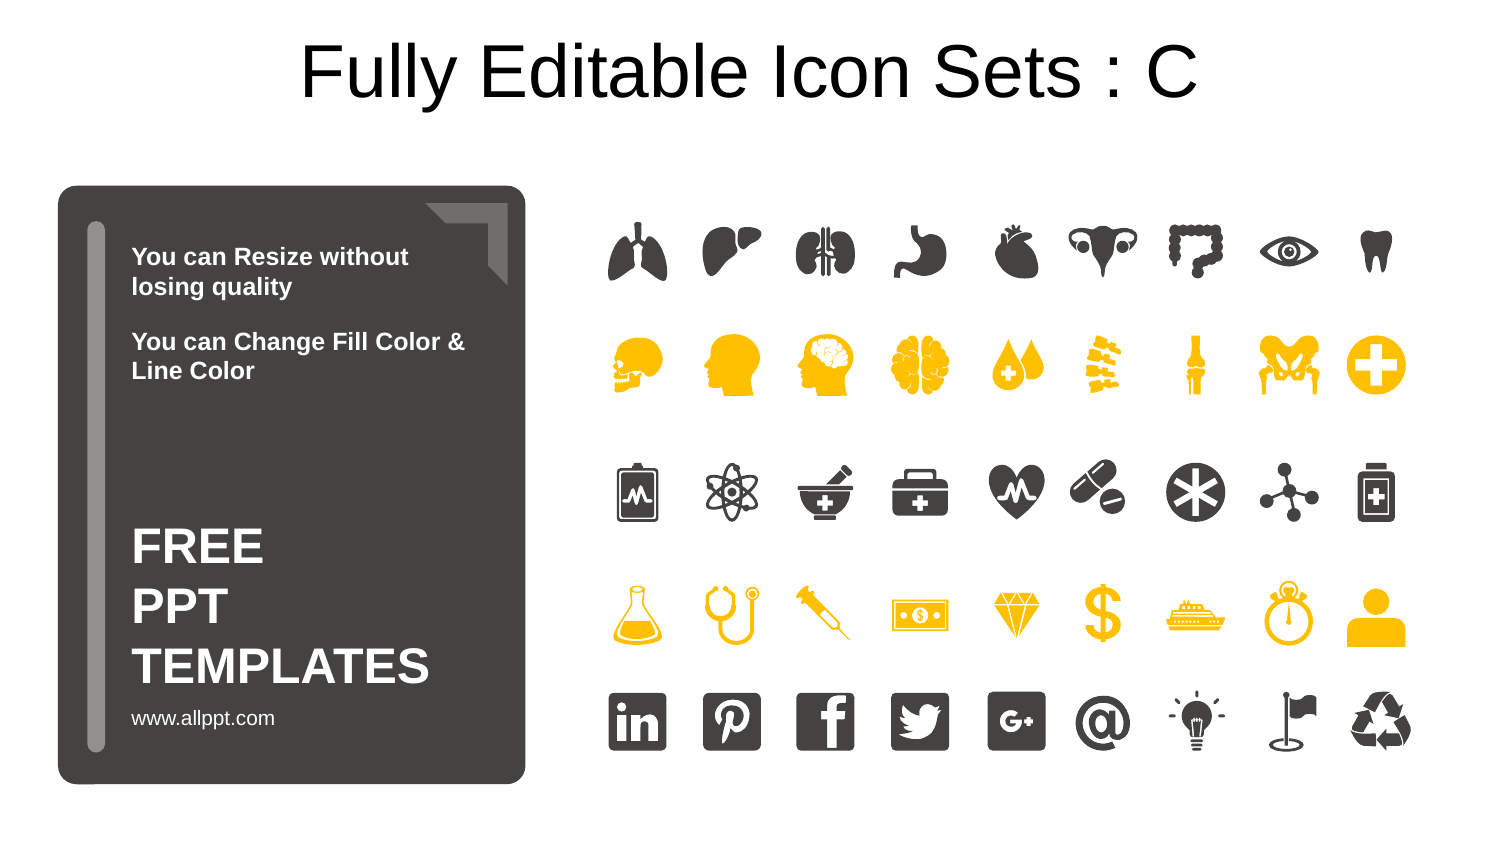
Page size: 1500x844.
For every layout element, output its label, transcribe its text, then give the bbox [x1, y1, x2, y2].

text_box [700, 224, 764, 279]
text_box [1348, 689, 1413, 753]
text_box [793, 224, 857, 279]
text_box [606, 219, 670, 283]
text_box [703, 333, 761, 397]
text_box [993, 222, 1041, 281]
text_box [794, 690, 857, 753]
text_box [1184, 333, 1208, 397]
text_box [1358, 228, 1395, 275]
text_box [1083, 582, 1123, 645]
list Fully Editable Icon Sets : C [0, 20, 1500, 115]
text_box [1164, 598, 1228, 633]
text_box [1344, 333, 1408, 397]
text_box [610, 335, 665, 395]
text_box [614, 460, 661, 524]
text_box [1355, 460, 1397, 524]
text_box [1257, 460, 1321, 524]
text_box [890, 597, 951, 633]
text_box [889, 690, 952, 753]
text_box [1066, 223, 1140, 280]
text_box [795, 332, 856, 399]
text_box [888, 333, 952, 397]
text_box [992, 590, 1042, 640]
text_box [1166, 222, 1226, 281]
text_box [794, 583, 853, 643]
text_box [990, 336, 1046, 393]
text_box [891, 223, 949, 280]
text_box [1164, 460, 1228, 524]
text_box [986, 462, 1047, 522]
text_box [1073, 693, 1133, 753]
text_box [1257, 234, 1321, 269]
text_box [1266, 689, 1319, 754]
text_box [1166, 688, 1221, 753]
text_box [1067, 457, 1128, 517]
text_box [700, 690, 764, 753]
text_box [611, 583, 665, 647]
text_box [1084, 335, 1122, 395]
text_box [606, 690, 669, 753]
text_box [702, 583, 762, 648]
text_box [1345, 586, 1408, 650]
text_box You can Resize without losing quality [116, 233, 483, 309]
text_box [1215, 712, 1228, 720]
text_box You can Change Fill Color & Line Color [116, 317, 483, 393]
text_box [795, 462, 856, 522]
text_box [985, 689, 1048, 753]
text_box [1256, 333, 1322, 397]
text_box www.allppt.com [116, 701, 483, 737]
text_box FREE PPT TEMPLATES [116, 505, 483, 701]
text_box [703, 460, 761, 524]
text_box [890, 466, 950, 518]
text_box [1262, 578, 1316, 648]
